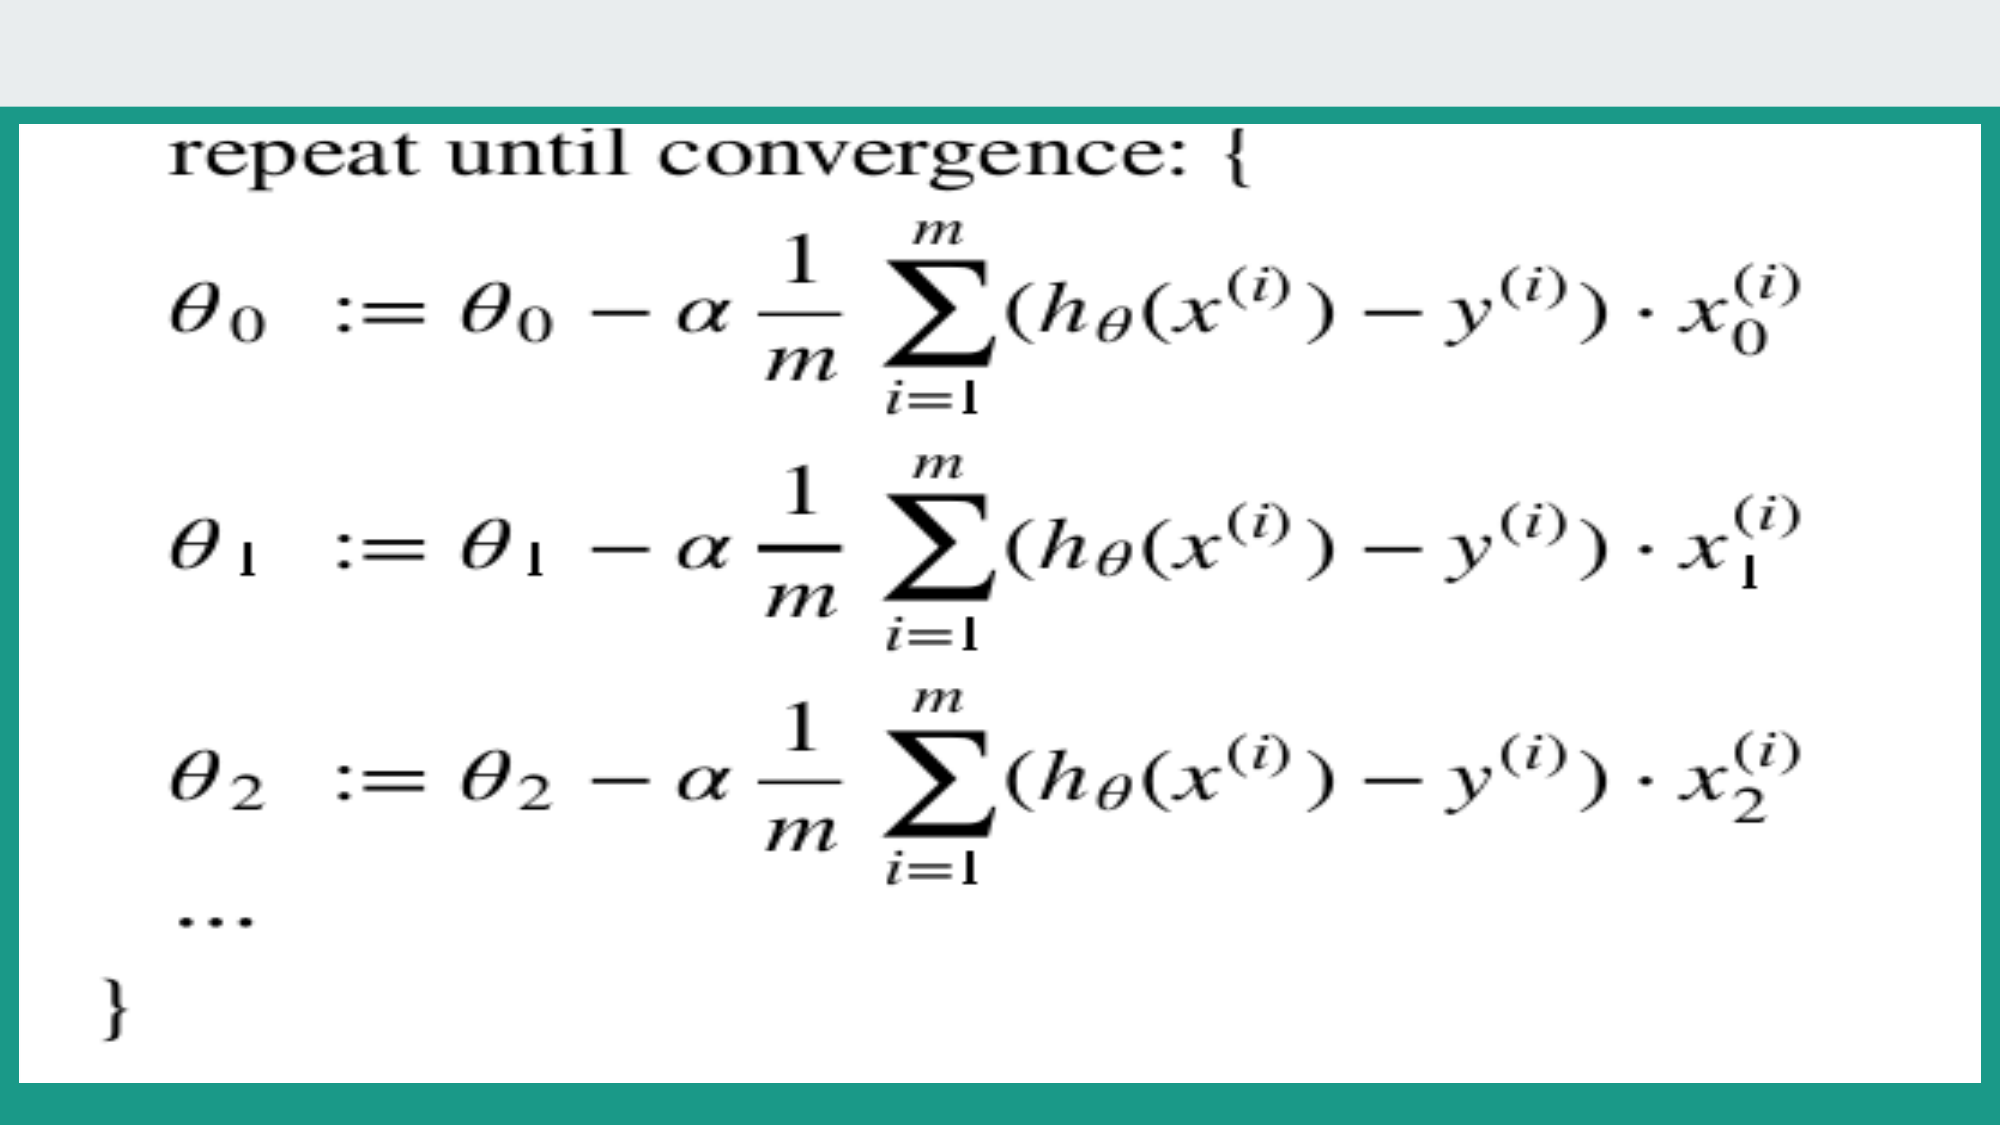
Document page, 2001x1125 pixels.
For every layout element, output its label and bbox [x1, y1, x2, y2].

picture [19, 124, 1981, 1083]
